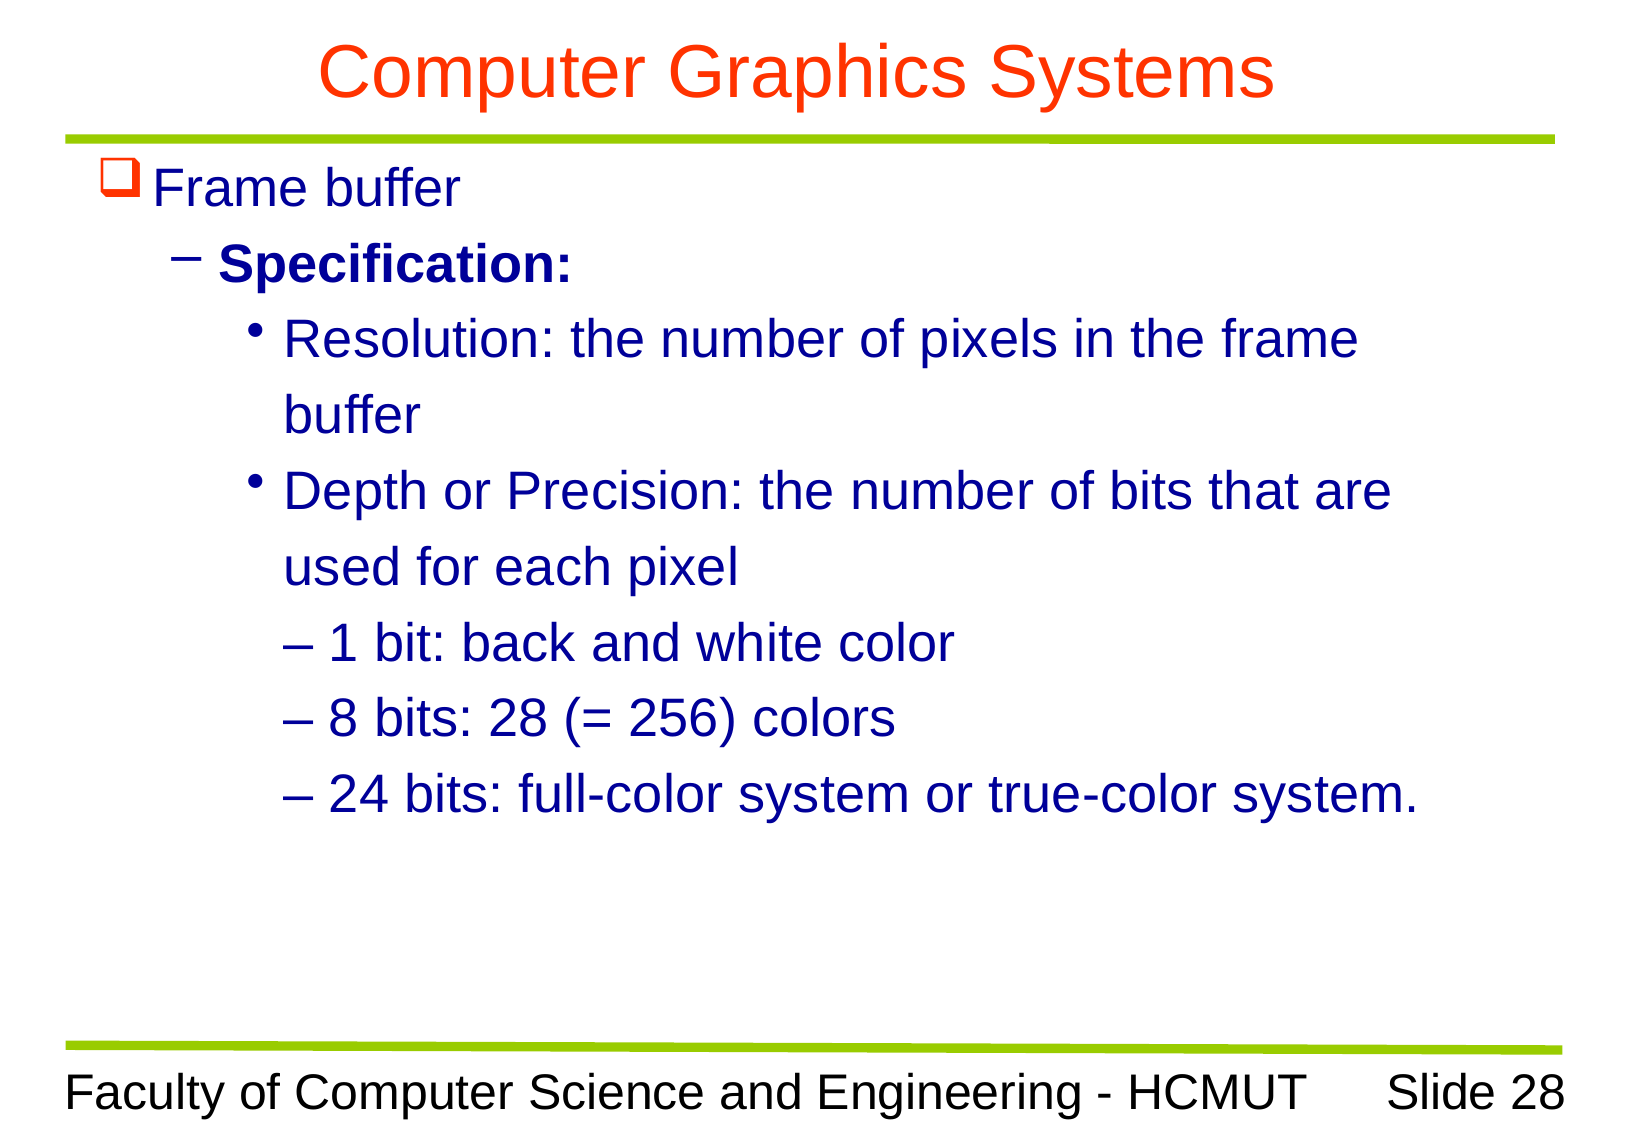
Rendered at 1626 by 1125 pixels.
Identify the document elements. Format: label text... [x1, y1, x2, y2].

title Computer Graphics Systems [50, 15, 1544, 121]
list Frame buffer Specification: Resolution: the number of pixels in the frame buffer Depth or Precision: the number of bits that are used for each pixel – 1 bit: back and white color – 8 bits: 28 (= 256) colors – 24 bits: full-color system or true-color system. [81, 144, 1544, 1033]
